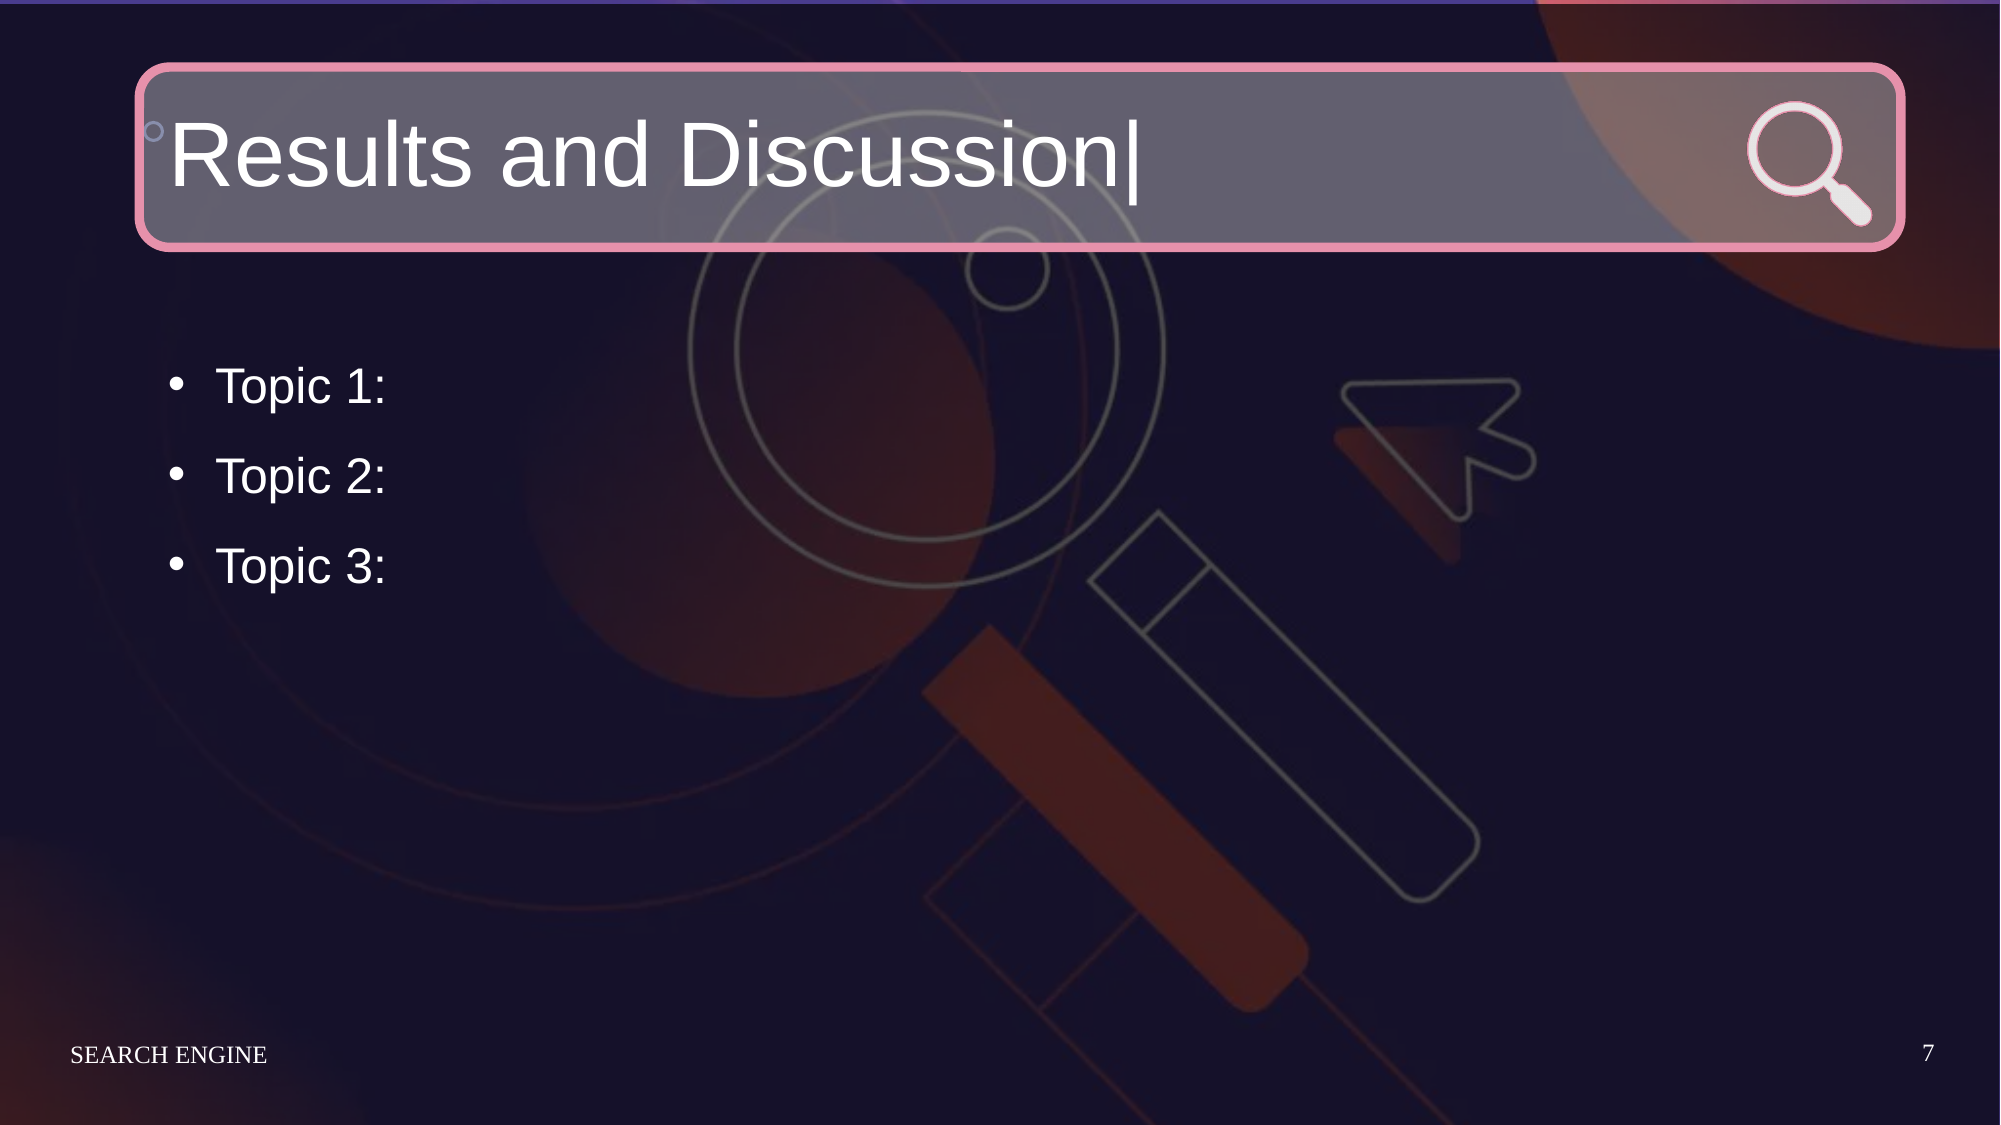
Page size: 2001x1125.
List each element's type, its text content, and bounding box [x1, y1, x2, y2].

text_box Topic 1: Topic 2: Topic 3: [153, 316, 1441, 601]
footer SEARCH ENGINE [55, 1023, 731, 1084]
title Results and Discussion| [153, 91, 1703, 224]
slide_number 7 [1499, 1021, 1950, 1082]
picture [0, 0, 2000, 1125]
